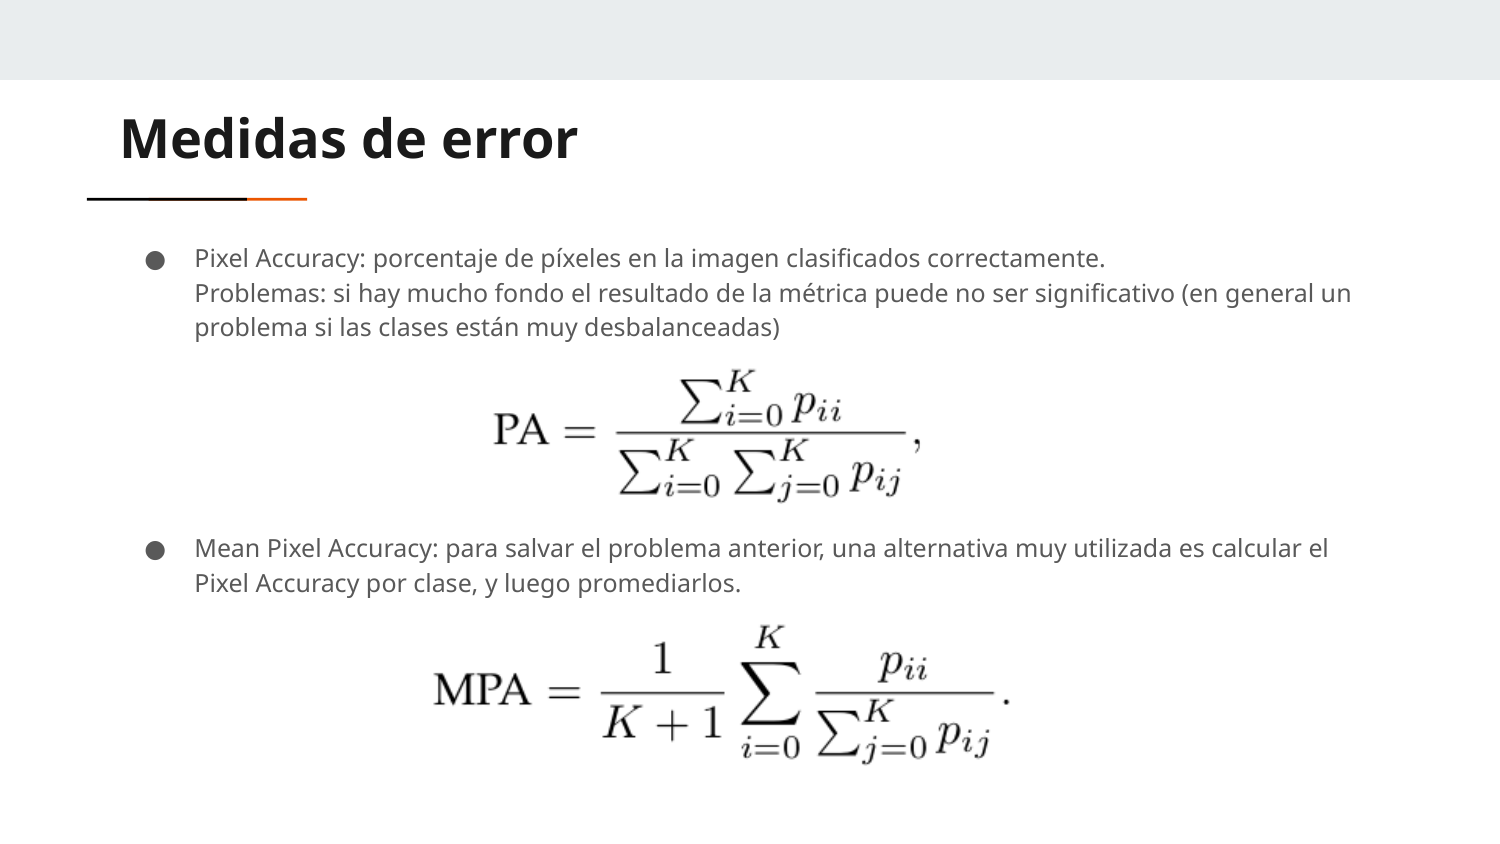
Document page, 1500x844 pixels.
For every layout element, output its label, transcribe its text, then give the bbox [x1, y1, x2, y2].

picture [466, 343, 946, 524]
list Pixel Accuracy: porcentaje de píxeles en la imagen clasificados correctamente. Problemas: si hay mucho fondo el resultado de la métrica puede no ser significativo (en general un problema si las clases están muy desbalanceadas) Mean Pixel Accuracy: para salvar el problema anterior, una alternativa muy utilizada es calcular el Pixel Accuracy por clase, y luego promediarlos. [119, 223, 1381, 595]
title Medidas de error [119, 89, 1381, 178]
picture [415, 617, 1022, 792]
